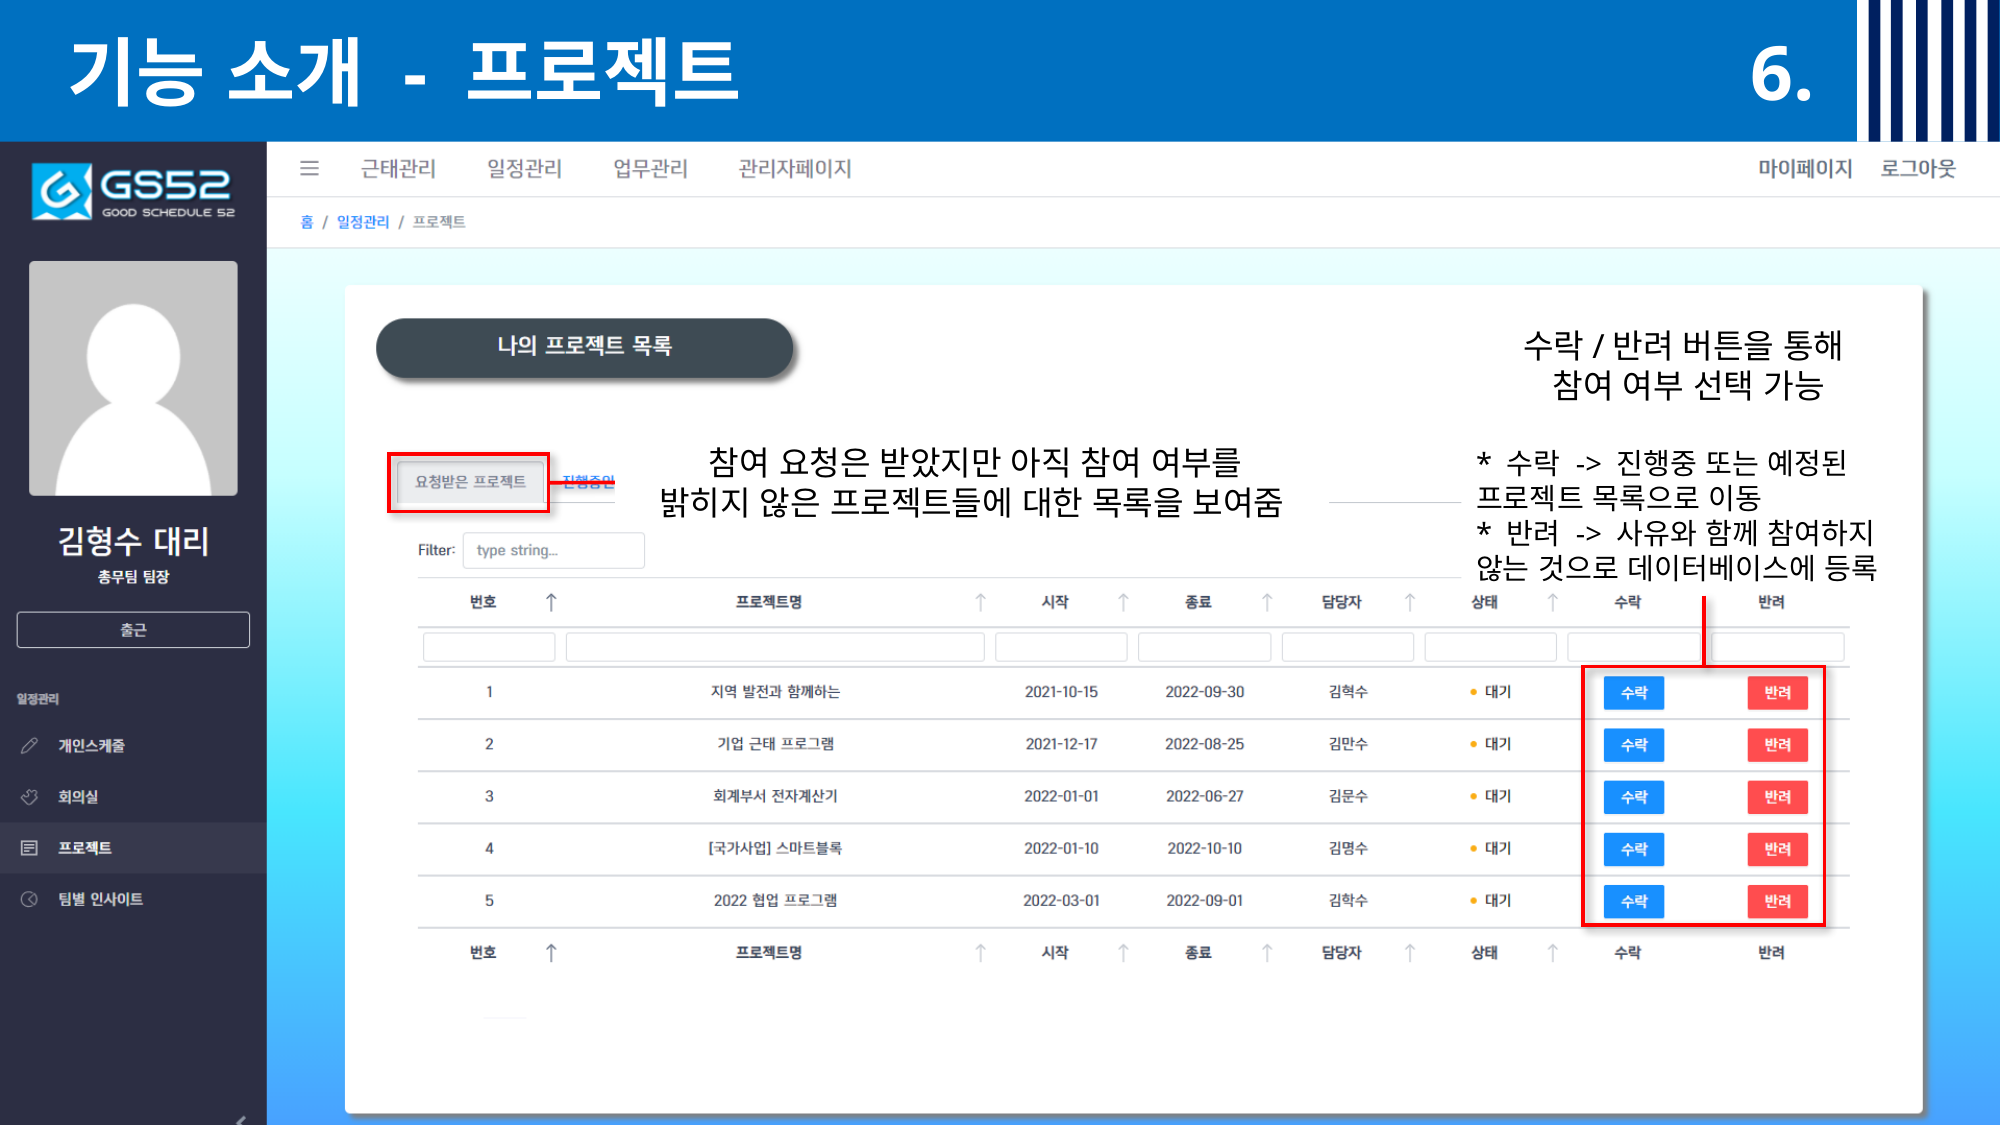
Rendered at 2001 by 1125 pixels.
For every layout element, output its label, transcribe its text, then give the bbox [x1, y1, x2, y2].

text_box 기능 소개 - 프로젝트 [46, 17, 783, 123]
text_box [0, 0, 1856, 141]
text_box 6. [1722, 17, 1843, 123]
text_box [1964, 0, 1977, 141]
text_box [1915, 0, 1929, 141]
text_box \ [1954, 0, 1964, 141]
text_box \ [1977, 0, 1987, 141]
text_box [1890, 0, 1904, 141]
text_box \ [1929, 0, 1940, 141]
text_box \ [1856, 0, 1868, 141]
text_box [1987, 0, 2000, 141]
picture [0, 141, 2000, 1125]
text_box \ [1881, 0, 1890, 141]
text_box [1940, 0, 1954, 141]
text_box \ [1904, 0, 1915, 141]
text_box [1868, 0, 1881, 141]
